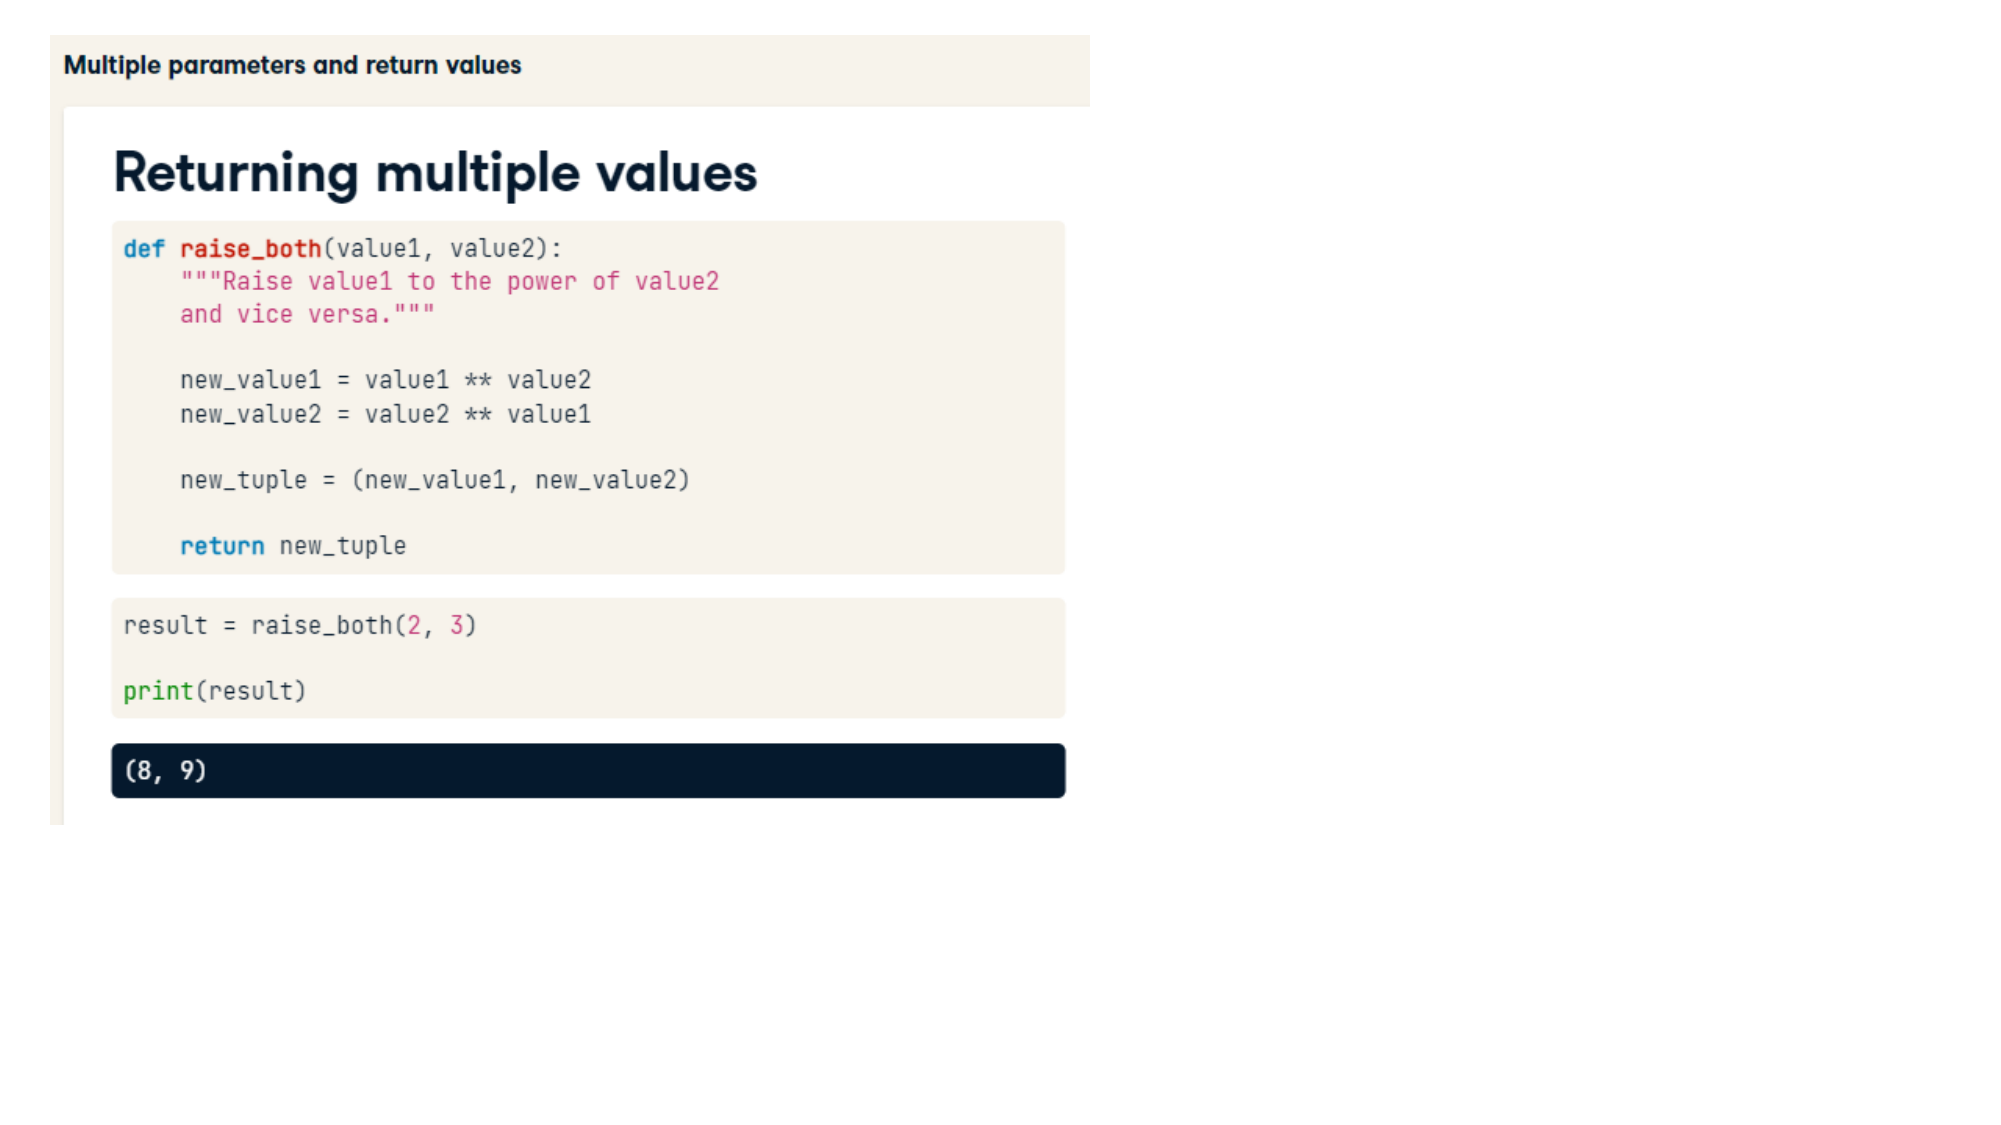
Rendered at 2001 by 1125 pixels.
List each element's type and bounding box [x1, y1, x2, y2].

picture [50, 35, 1090, 825]
